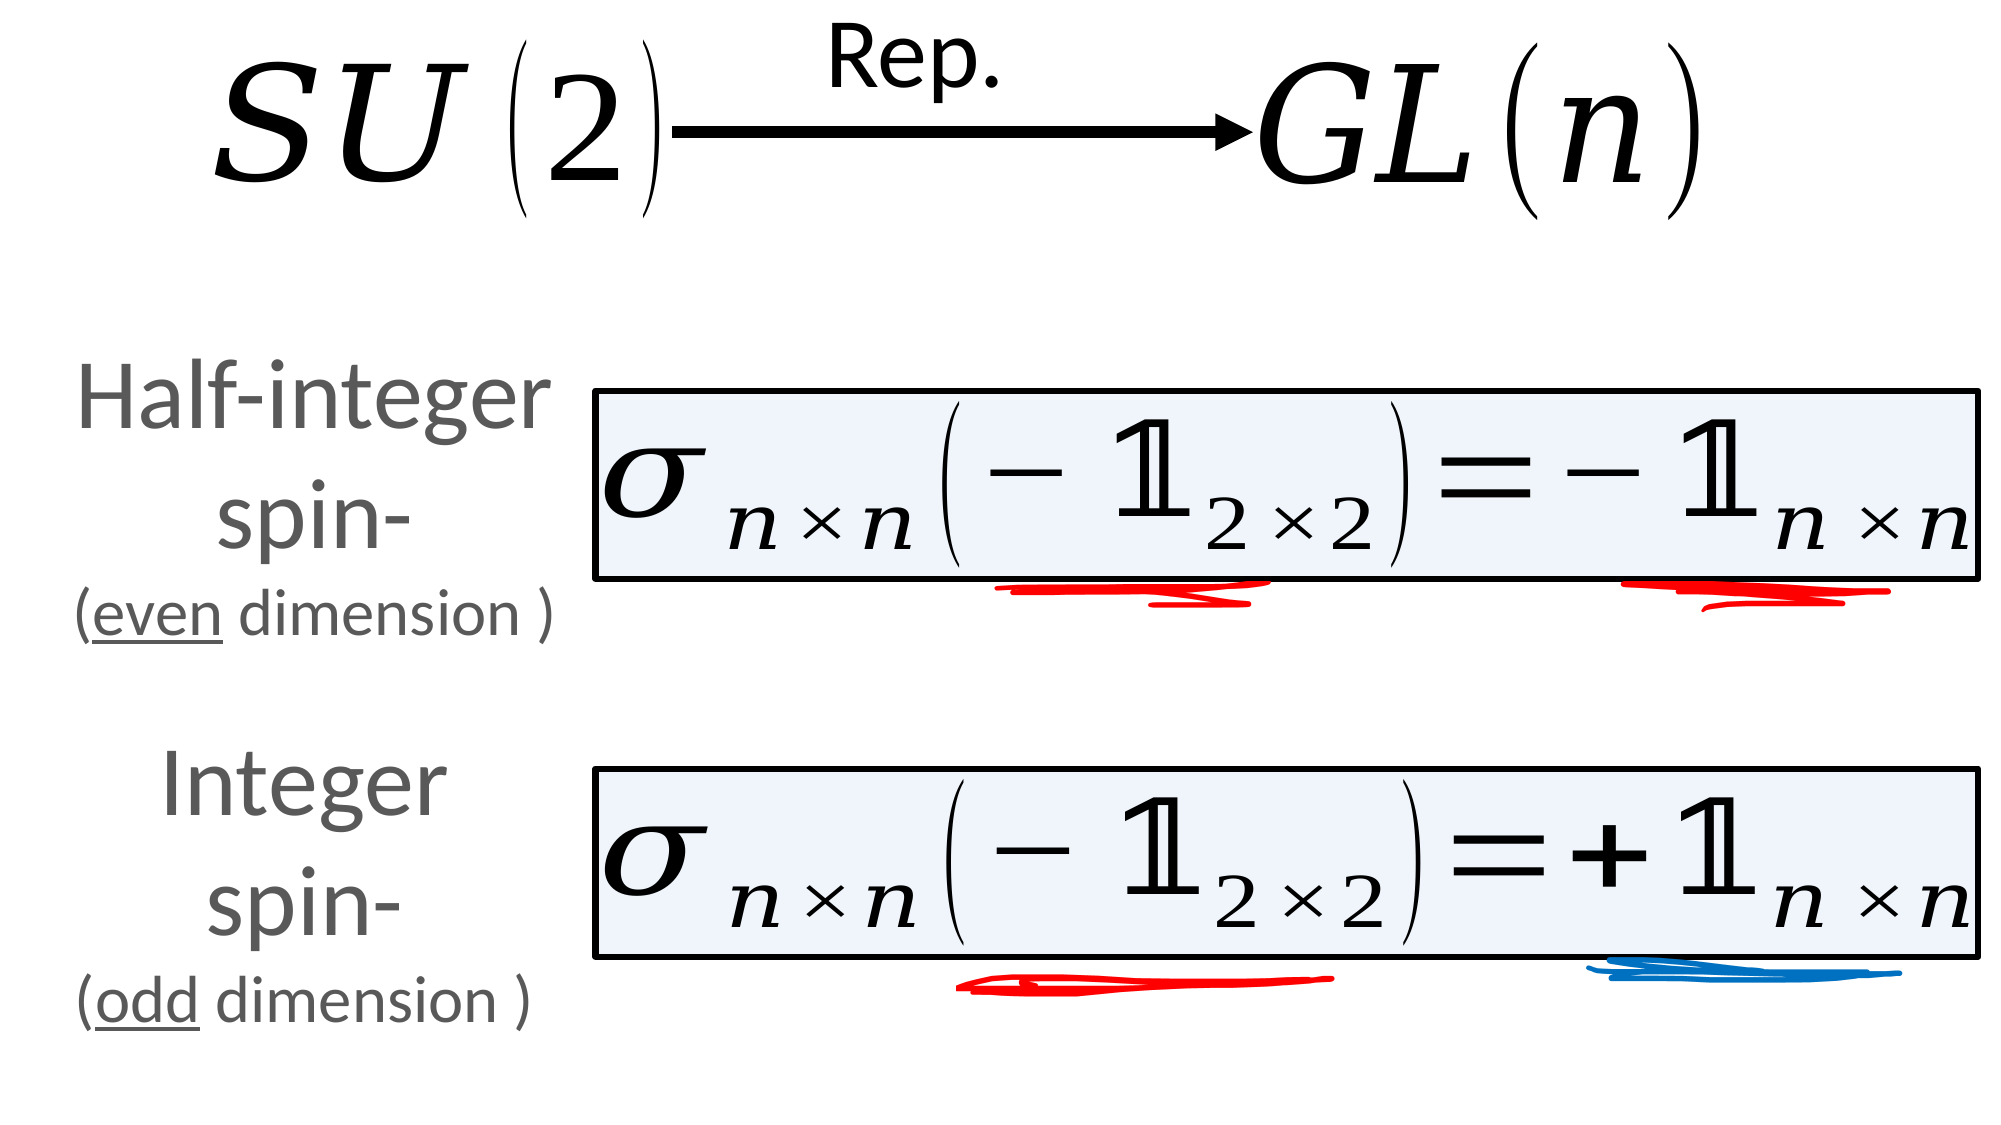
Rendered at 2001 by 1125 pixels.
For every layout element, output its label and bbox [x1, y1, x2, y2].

picture [956, 581, 1911, 1005]
text_box [672, 0, 1253, 133]
